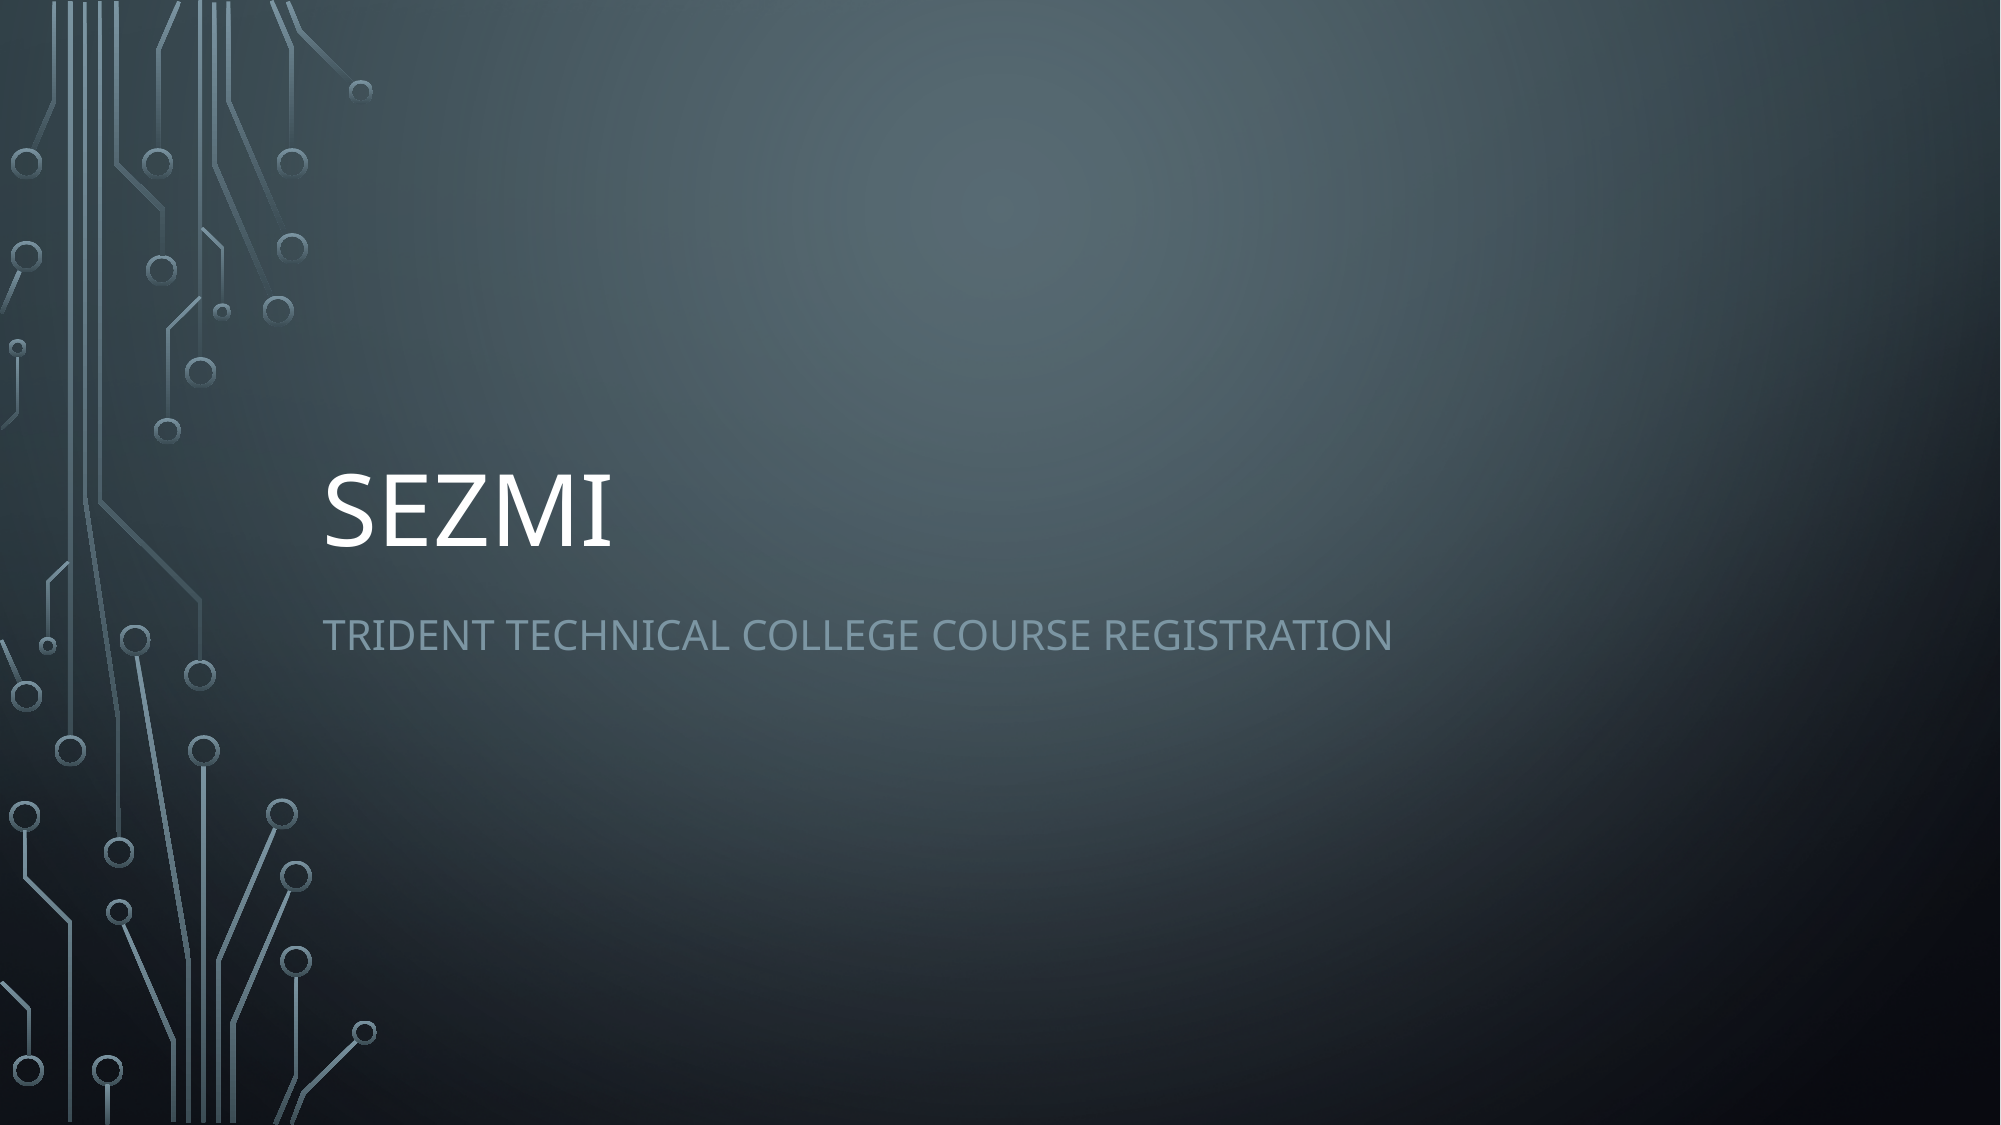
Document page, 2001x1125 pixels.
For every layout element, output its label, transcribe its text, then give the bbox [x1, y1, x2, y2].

title Sezmi [307, 184, 1750, 576]
subtitle Trident Technical college course registration [307, 590, 1750, 863]
